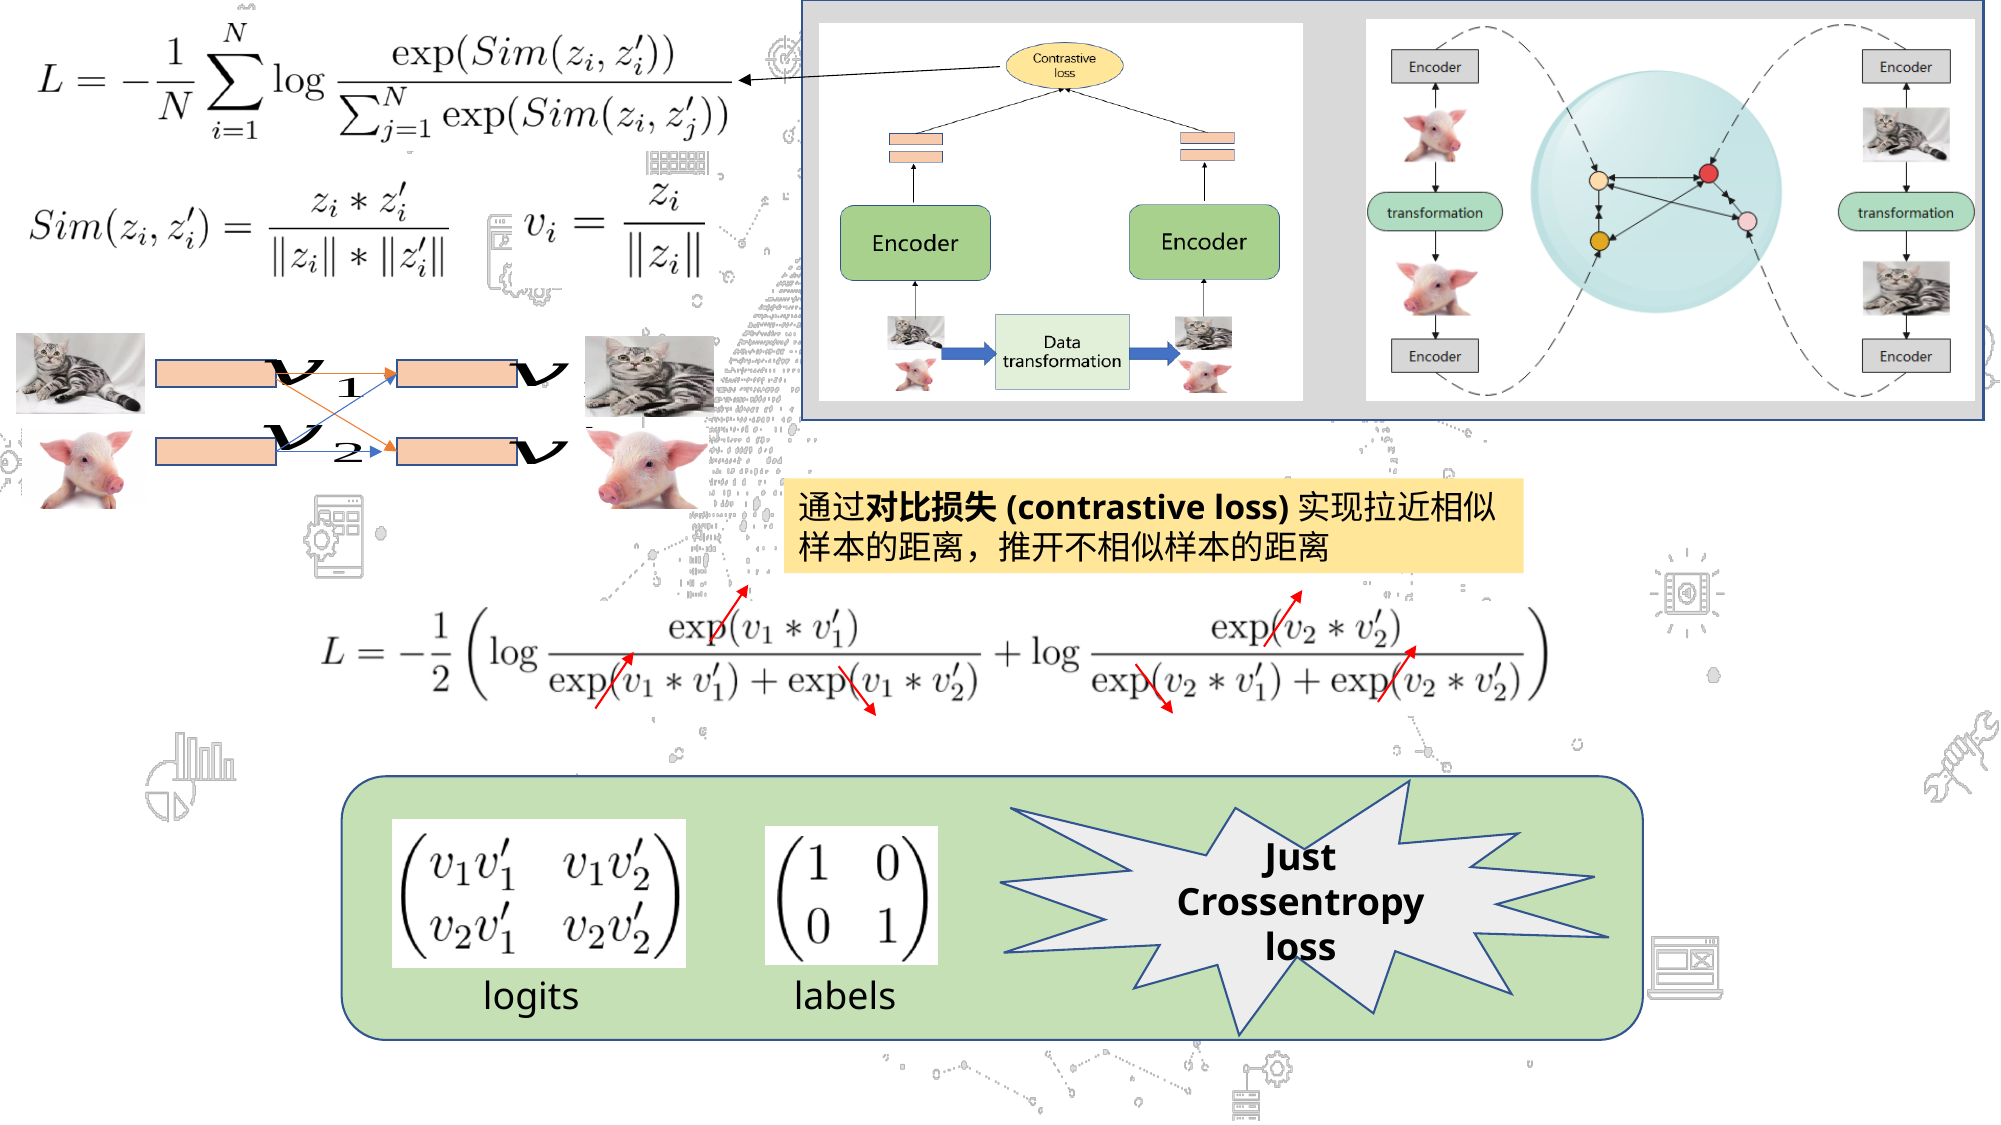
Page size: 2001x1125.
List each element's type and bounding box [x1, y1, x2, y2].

picture [0, 1, 2000, 1121]
text_box [709, 584, 749, 642]
text_box [595, 651, 634, 709]
text_box [838, 666, 876, 716]
text_box [275, 374, 398, 452]
text_box [1135, 664, 1173, 714]
text_box [1263, 589, 1303, 647]
text_box [738, 66, 1000, 81]
text_box [1378, 645, 1417, 702]
